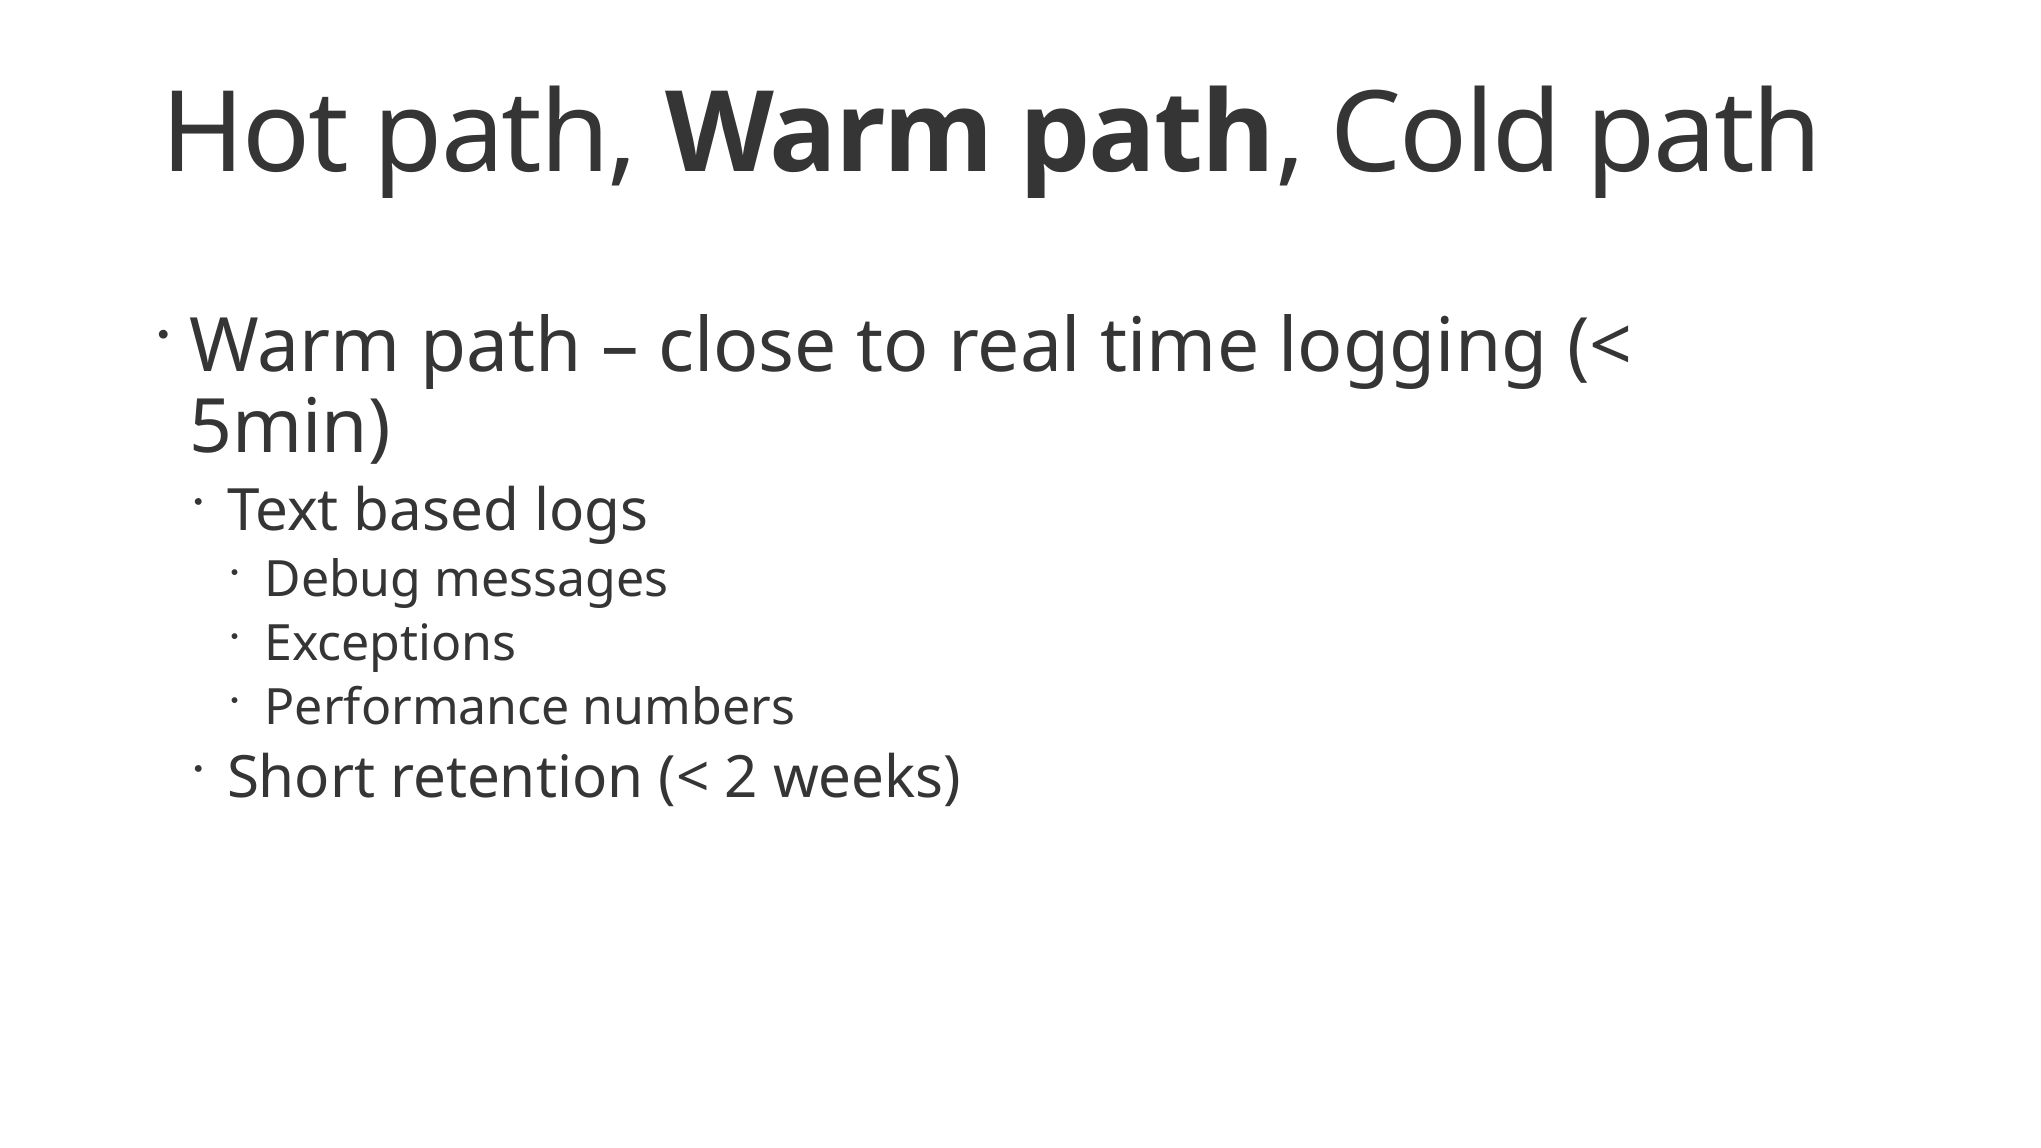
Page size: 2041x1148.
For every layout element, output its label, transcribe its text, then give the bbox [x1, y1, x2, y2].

text_box Hot path, Warm path, Cold path [137, 59, 1863, 278]
text_box Warm path – close to real time logging (< 5min) Text based logs Debug messages Exceptions Performance numbers Short retention (< 2 weeks) [137, 299, 1863, 1014]
